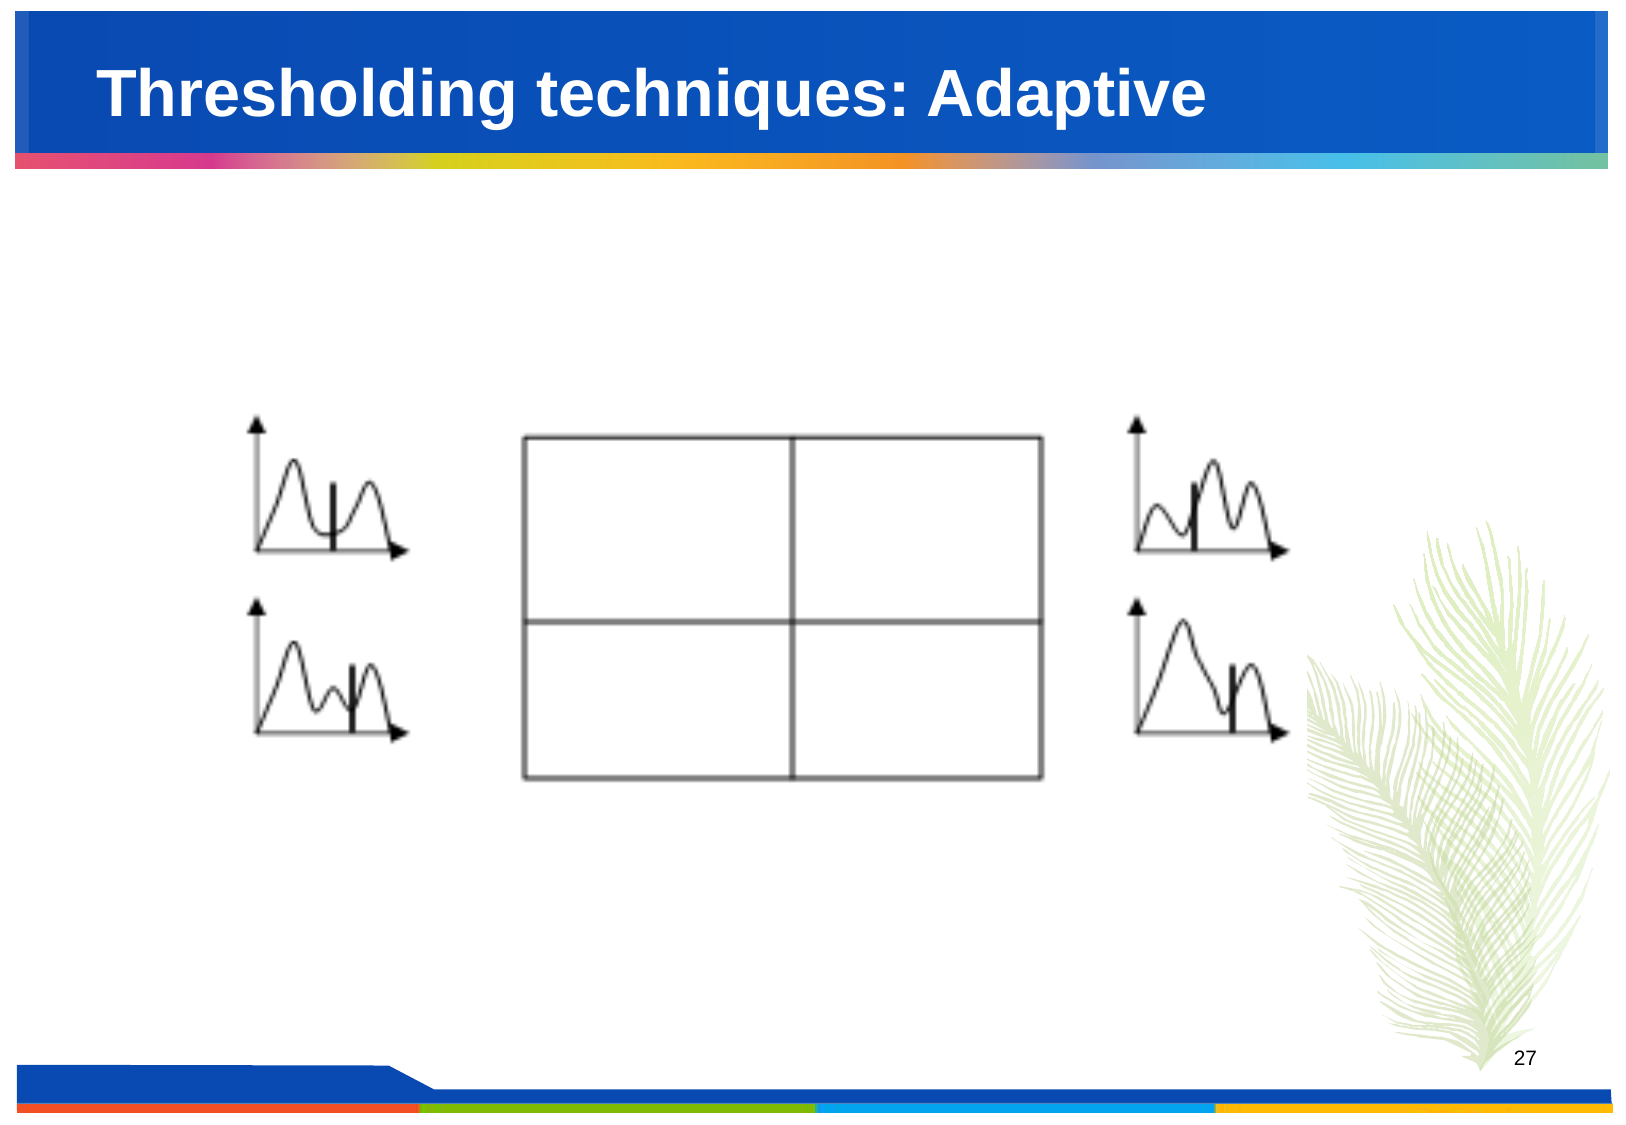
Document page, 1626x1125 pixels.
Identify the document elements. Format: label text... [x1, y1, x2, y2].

slide_number ‹#› [1264, 1037, 1552, 1085]
picture [228, 393, 1308, 806]
title Thresholding techniques: Adaptive [81, 18, 1625, 162]
picture [1215, 1104, 1613, 1113]
picture [17, 1104, 824, 1113]
picture [15, 11, 1608, 169]
